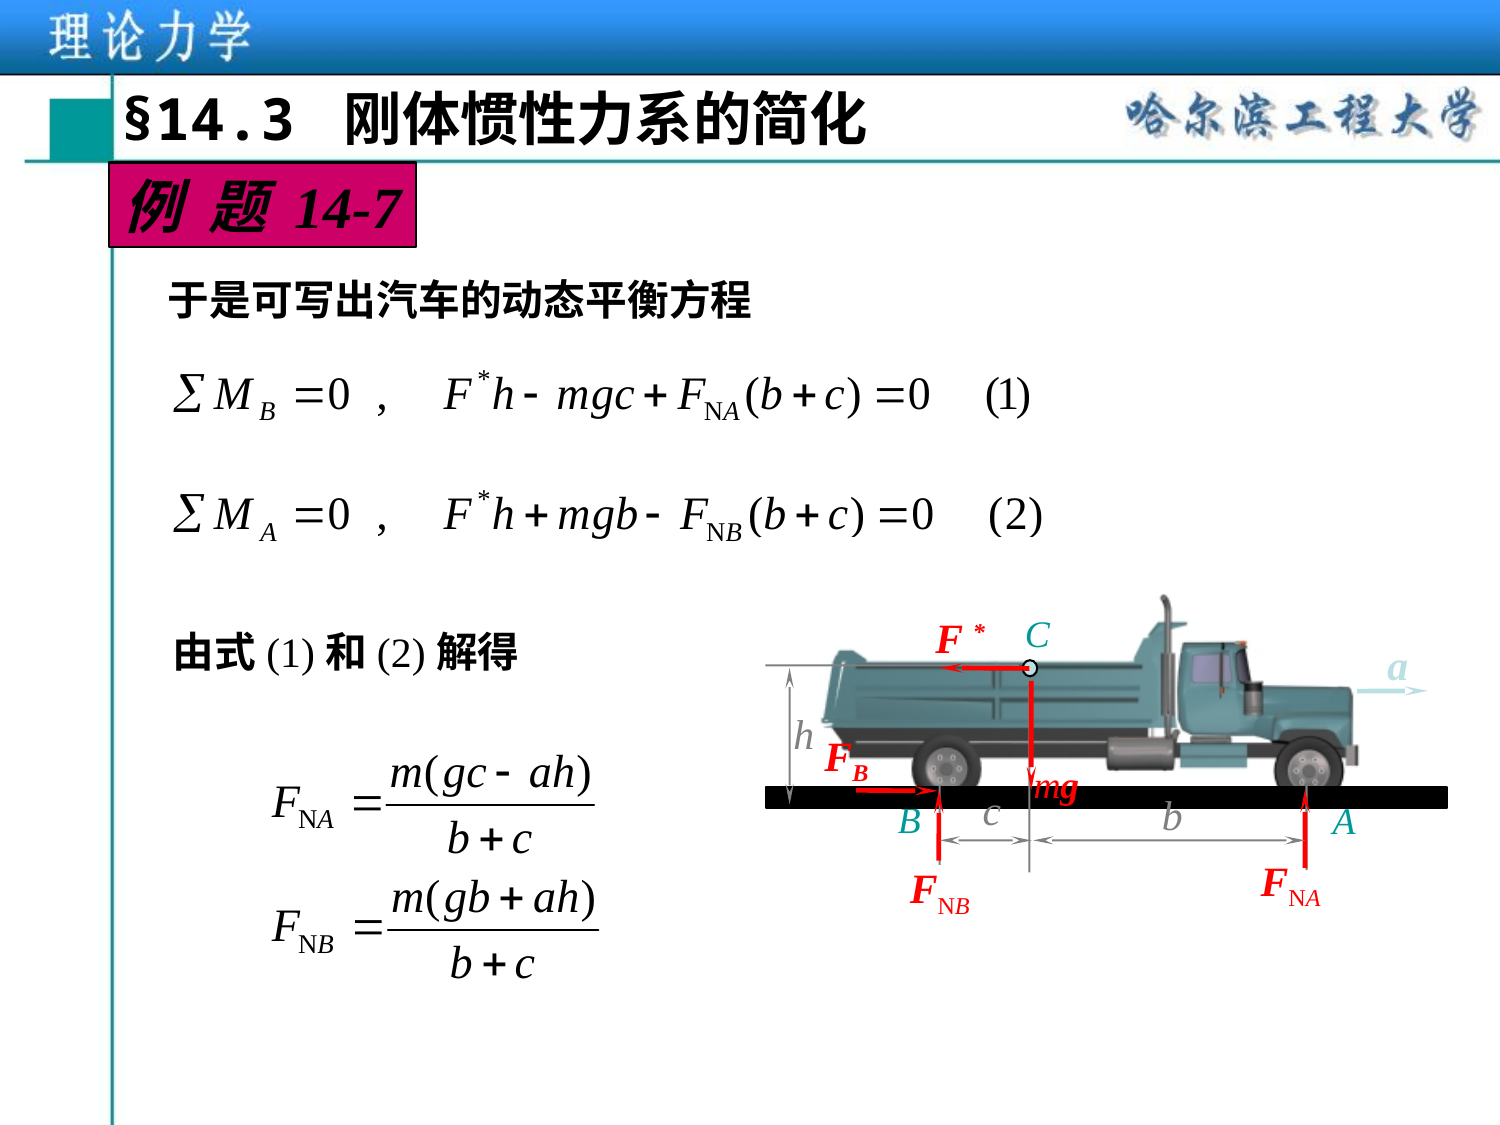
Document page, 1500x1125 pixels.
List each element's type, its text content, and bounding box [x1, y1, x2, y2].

text_box 于是可写出汽车的动态平衡方程 [152, 266, 839, 332]
text_box 例 题 14-7 [108, 162, 417, 248]
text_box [759, 537, 1500, 975]
picture [0, 0, 1500, 1125]
text_box §14.3 刚体惯性力系的简化 [105, 75, 884, 160]
text_box 由式(1)和(2)解得 [157, 618, 596, 684]
